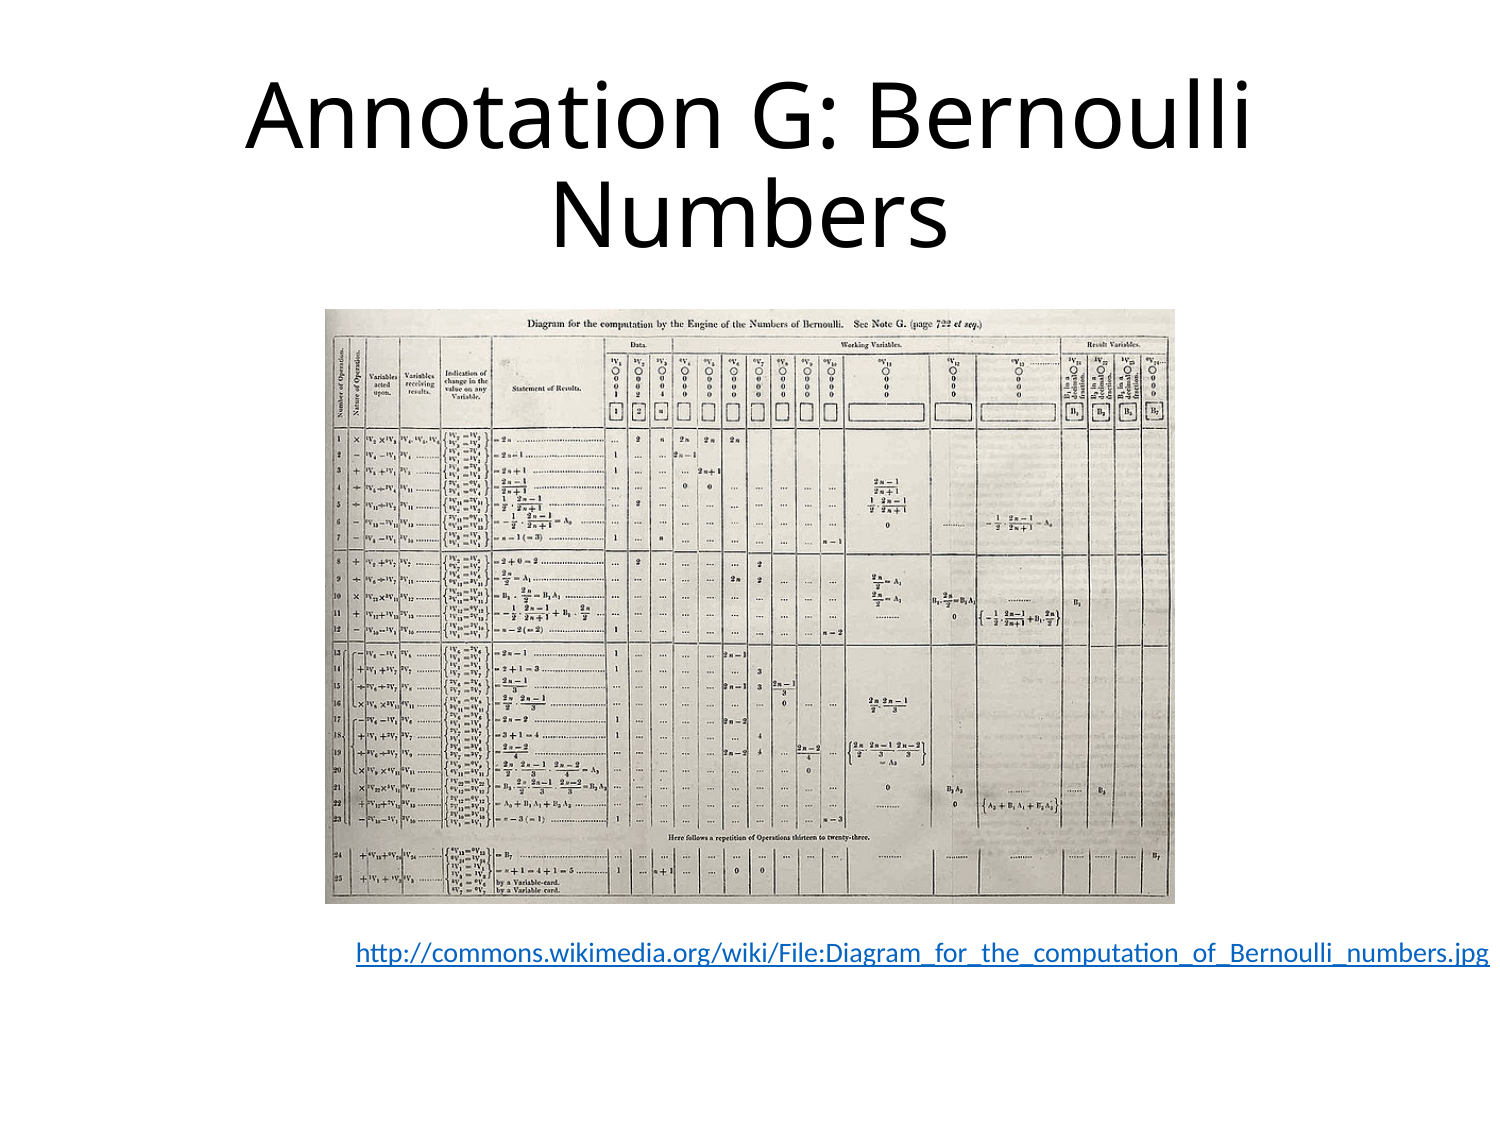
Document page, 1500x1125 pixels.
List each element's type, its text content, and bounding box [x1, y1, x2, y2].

picture [325, 309, 1175, 904]
title Annotation G: Bernoulli Numbers [103, 59, 1397, 278]
text_box http://commons.wikimedia.org/wiki/File:Diagram_for_the_computation_of_Bernoulli_numbers.jpg [341, 927, 1500, 1010]
